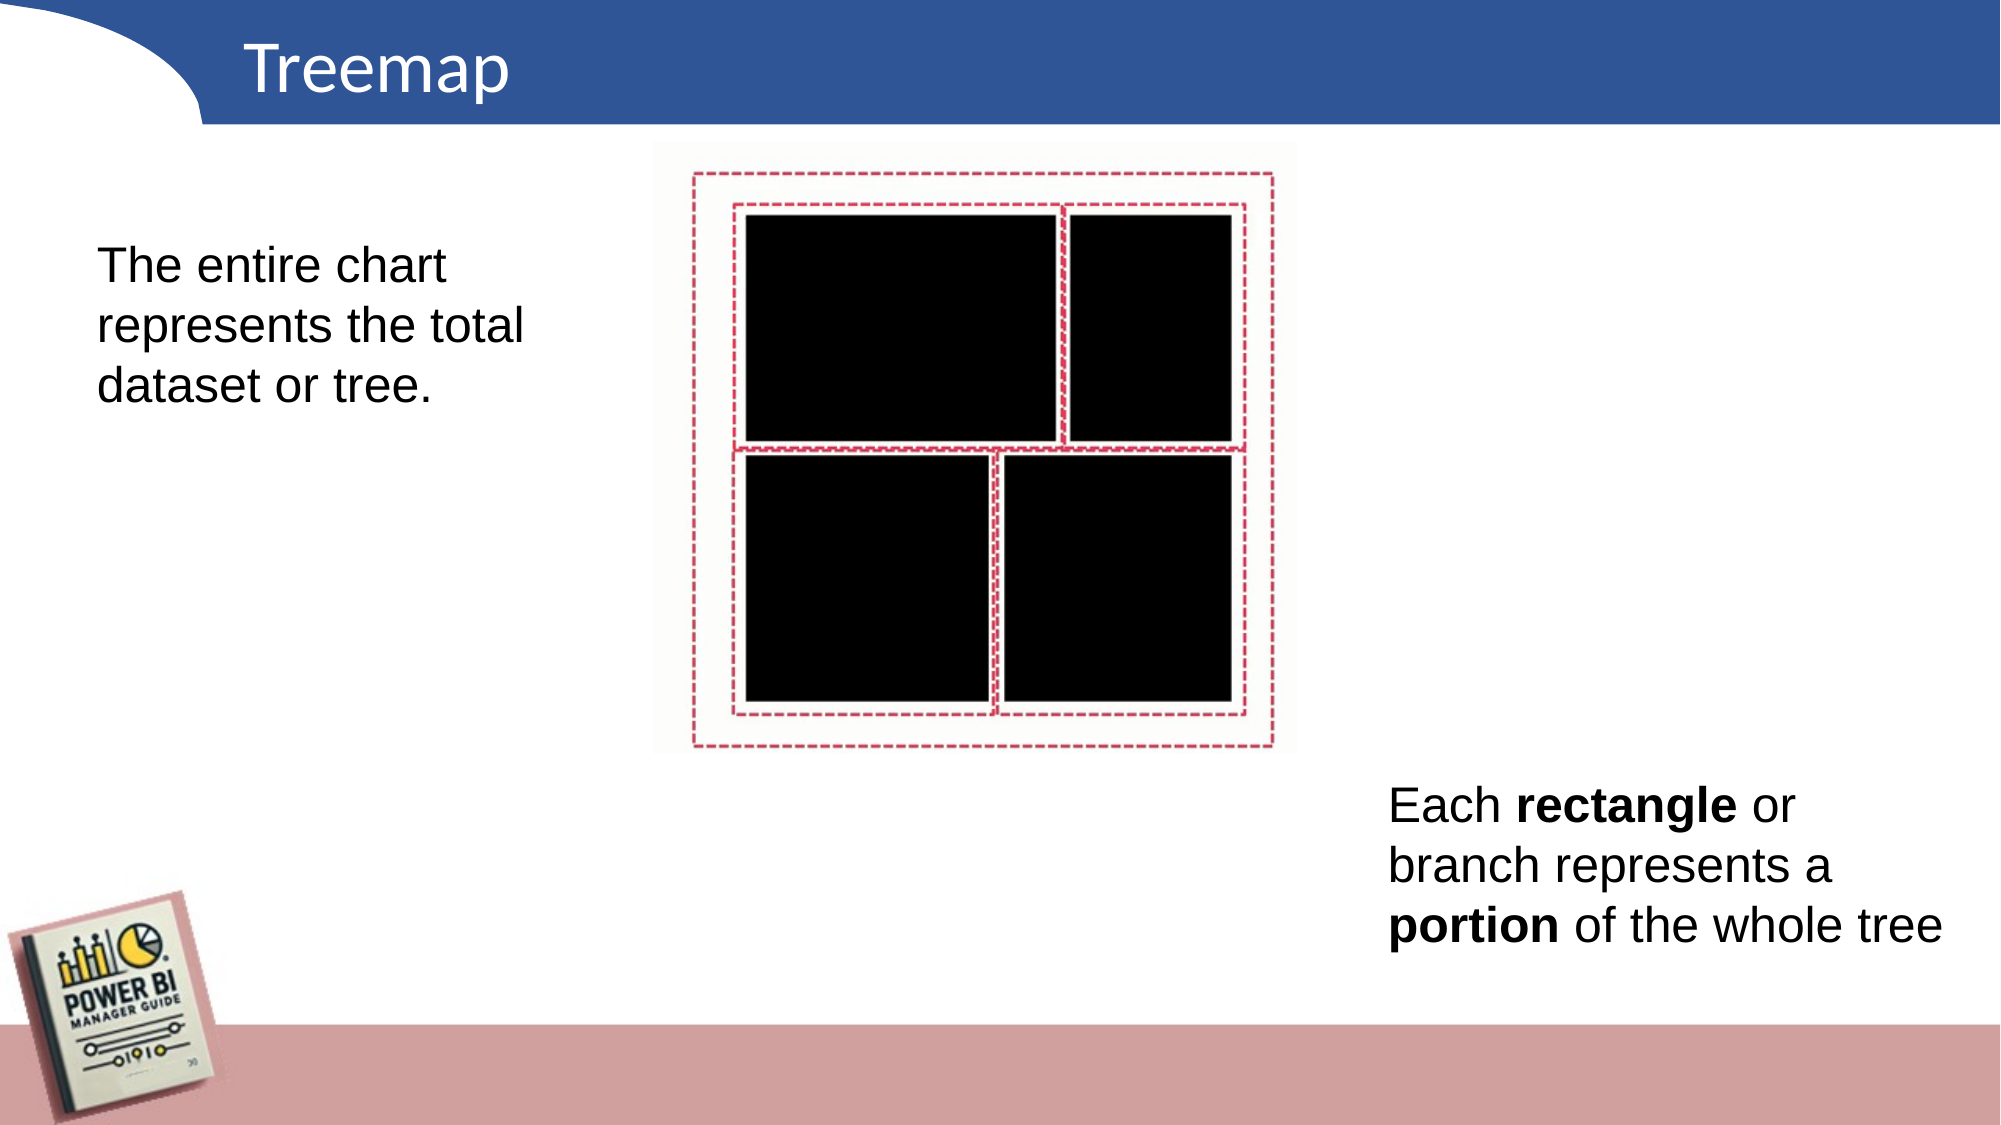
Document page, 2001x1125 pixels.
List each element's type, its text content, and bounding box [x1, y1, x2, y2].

text_box Each rectangle or branch represents a portion of the whole tree [1373, 765, 1967, 960]
text_box Treemap [0, 0, 2000, 126]
text_box The entire chart represents the total dataset or tree. [82, 225, 574, 421]
picture [0, 0, 2001, 1125]
